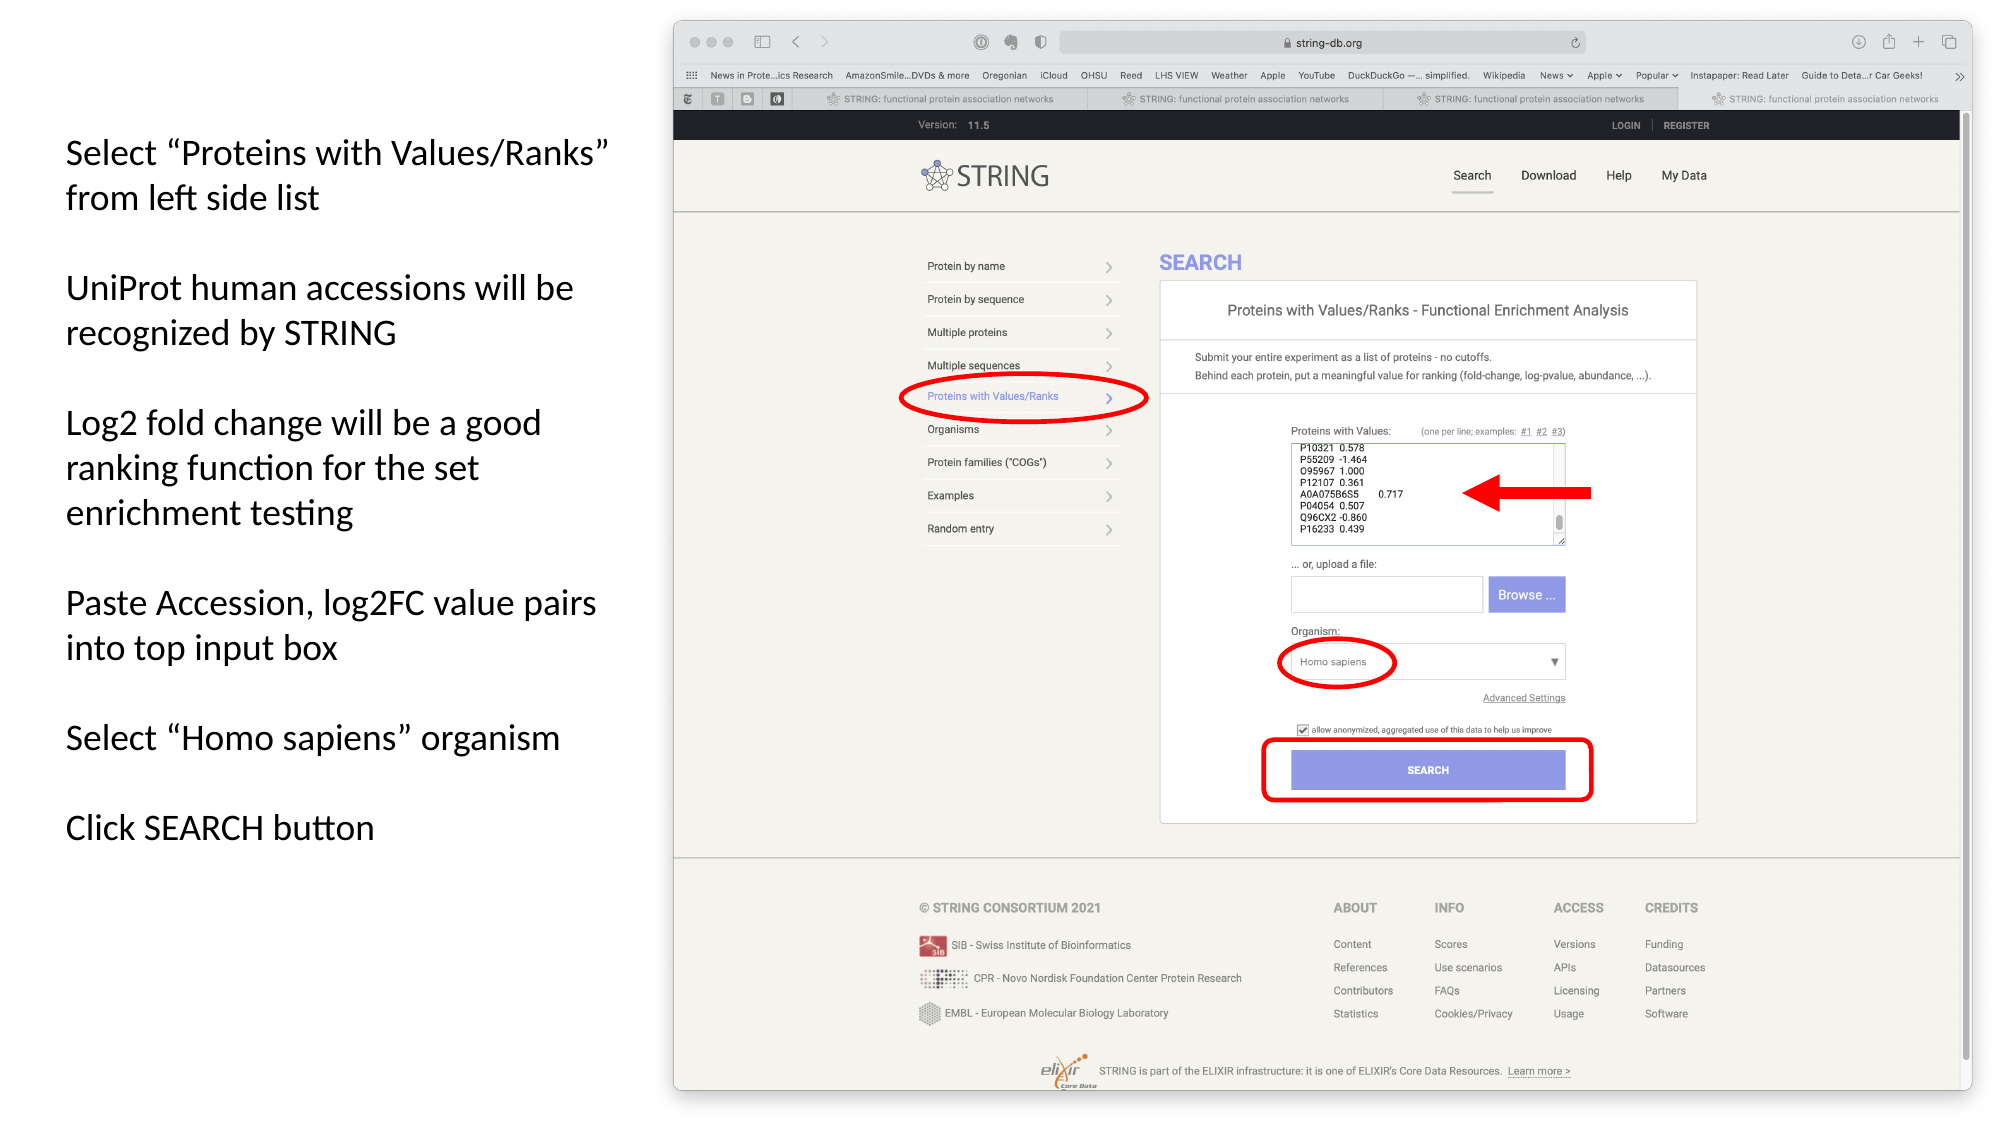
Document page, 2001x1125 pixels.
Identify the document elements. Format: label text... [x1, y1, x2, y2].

picture [645, 0, 2000, 1125]
text_box Select “Proteins with Values/Ranks” from left side list UniProt human accessions will be recognized by STRING Log2 fold change will be a good ranking function for the set enrichment testing Paste Accession, log2FC value pairs into top input box Select “Homo sapiens” organism Click SEARCH button [51, 120, 626, 856]
